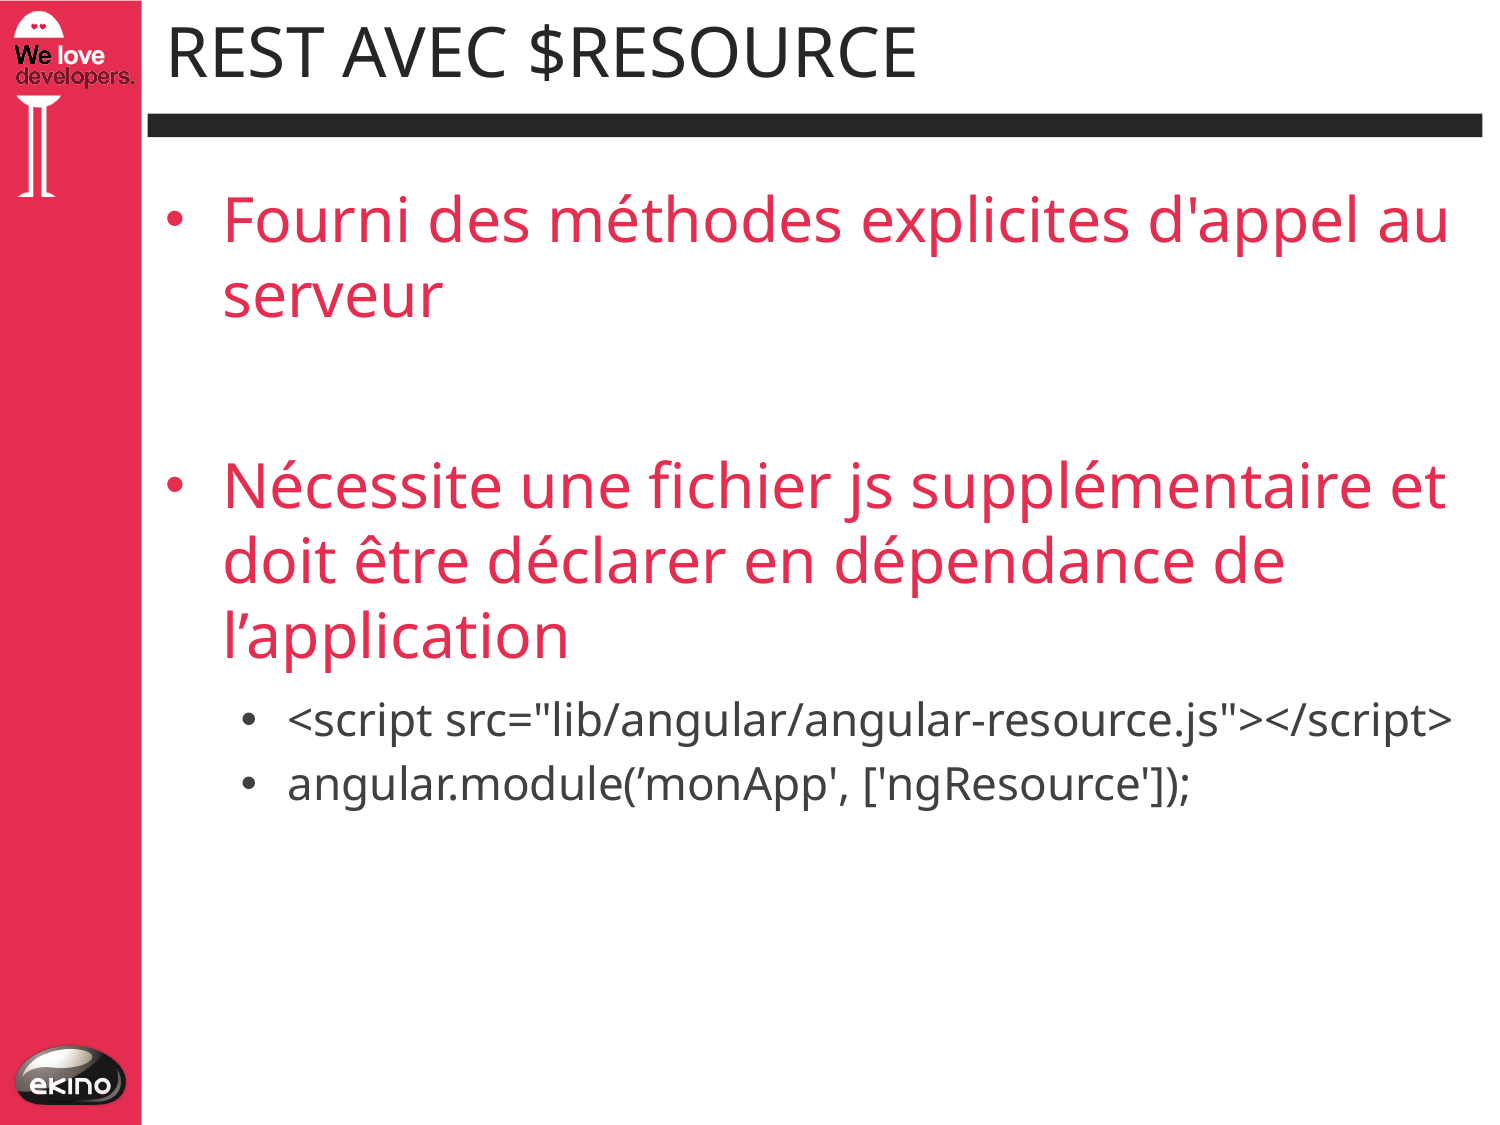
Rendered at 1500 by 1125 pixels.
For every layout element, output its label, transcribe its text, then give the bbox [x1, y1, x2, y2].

list Fourni des méthodes explicites d'appel au serveur Nécessite une fichier js supplémentaire et doit être déclarer en dépendance de l’application <script src="lib/angular/angular-resource.js"></script> angular.module(’monApp', ['ngResource']); [151, 172, 1483, 1043]
picture [6, 1, 136, 197]
title REST avec $resource [151, 0, 1483, 99]
picture [11, 1041, 130, 1109]
